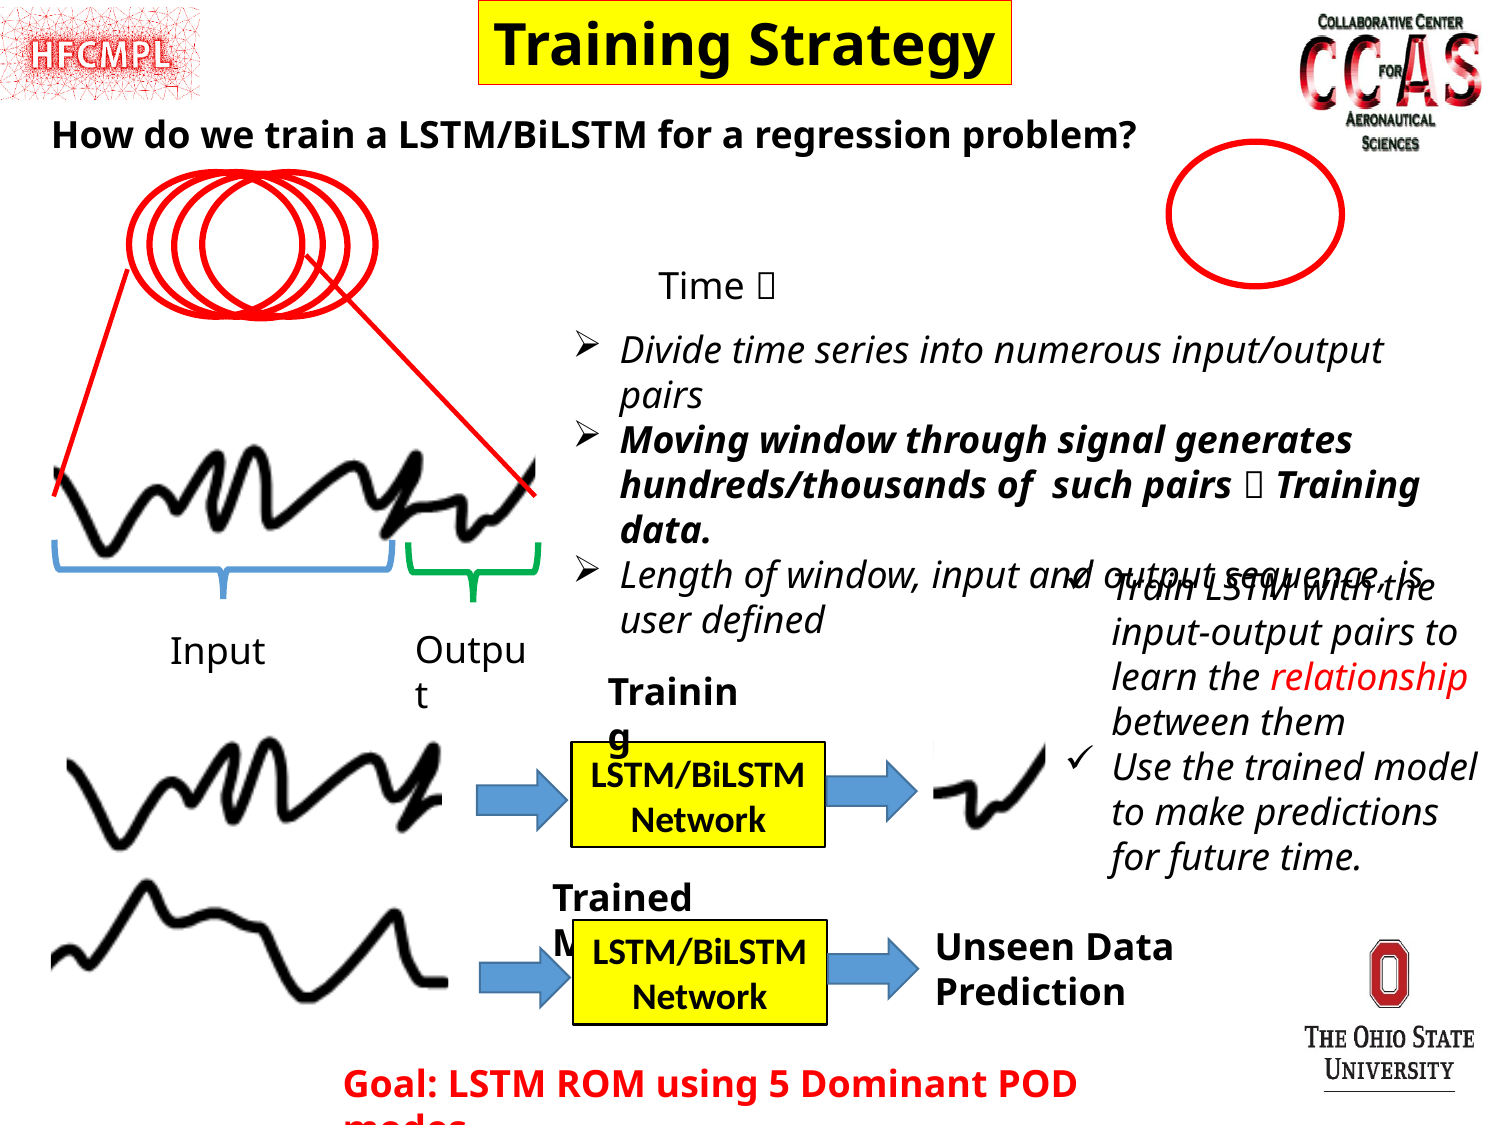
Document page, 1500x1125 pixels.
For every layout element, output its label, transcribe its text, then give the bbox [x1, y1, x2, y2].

text_box Training [593, 660, 777, 766]
text_box Input [155, 619, 317, 680]
text_box How do we train a LSTM/BiLSTM for a regression problem? [0, 104, 1190, 164]
text_box [478, 961, 572, 1010]
text_box [470, 578, 476, 603]
picture [933, 708, 1046, 865]
text_box [827, 936, 920, 1001]
text_box LSTM/BiLSTM Network [573, 919, 827, 1025]
text_box Output [400, 618, 554, 724]
text_box Divide time series into numerous input/output pairs Moving window through signal generates hundreds/thousands of such pairs  Training data. Length of window, input and output sequence, is user defined [557, 318, 1473, 648]
text_box [201, 171, 377, 318]
picture [50, 872, 449, 1071]
text_box Time  [643, 254, 822, 315]
text_box Train LSTM with the input-output pairs to learn the relationship between them Use the trained model to make predictions for future time. [1049, 555, 1500, 886]
text_box Unseen Data Prediction [919, 915, 1198, 1021]
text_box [53, 269, 128, 497]
text_box Trained Model [537, 866, 833, 972]
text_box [305, 255, 536, 497]
text_box [1167, 140, 1344, 288]
text_box [128, 171, 223, 318]
picture [1289, 7, 1484, 155]
text_box [173, 172, 278, 320]
text_box [475, 768, 569, 833]
text_box Goal: LSTM ROM using 5 Dominant POD modes [327, 1052, 1226, 1125]
text_box [148, 171, 252, 318]
picture [1294, 931, 1484, 1100]
text_box Training Strategy [478, 0, 1012, 85]
text_box [221, 578, 226, 600]
text_box LSTM/BiLSTM Network [571, 742, 826, 847]
picture [53, 415, 536, 578]
picture [66, 702, 442, 871]
picture [0, 7, 200, 100]
text_box [825, 759, 919, 824]
